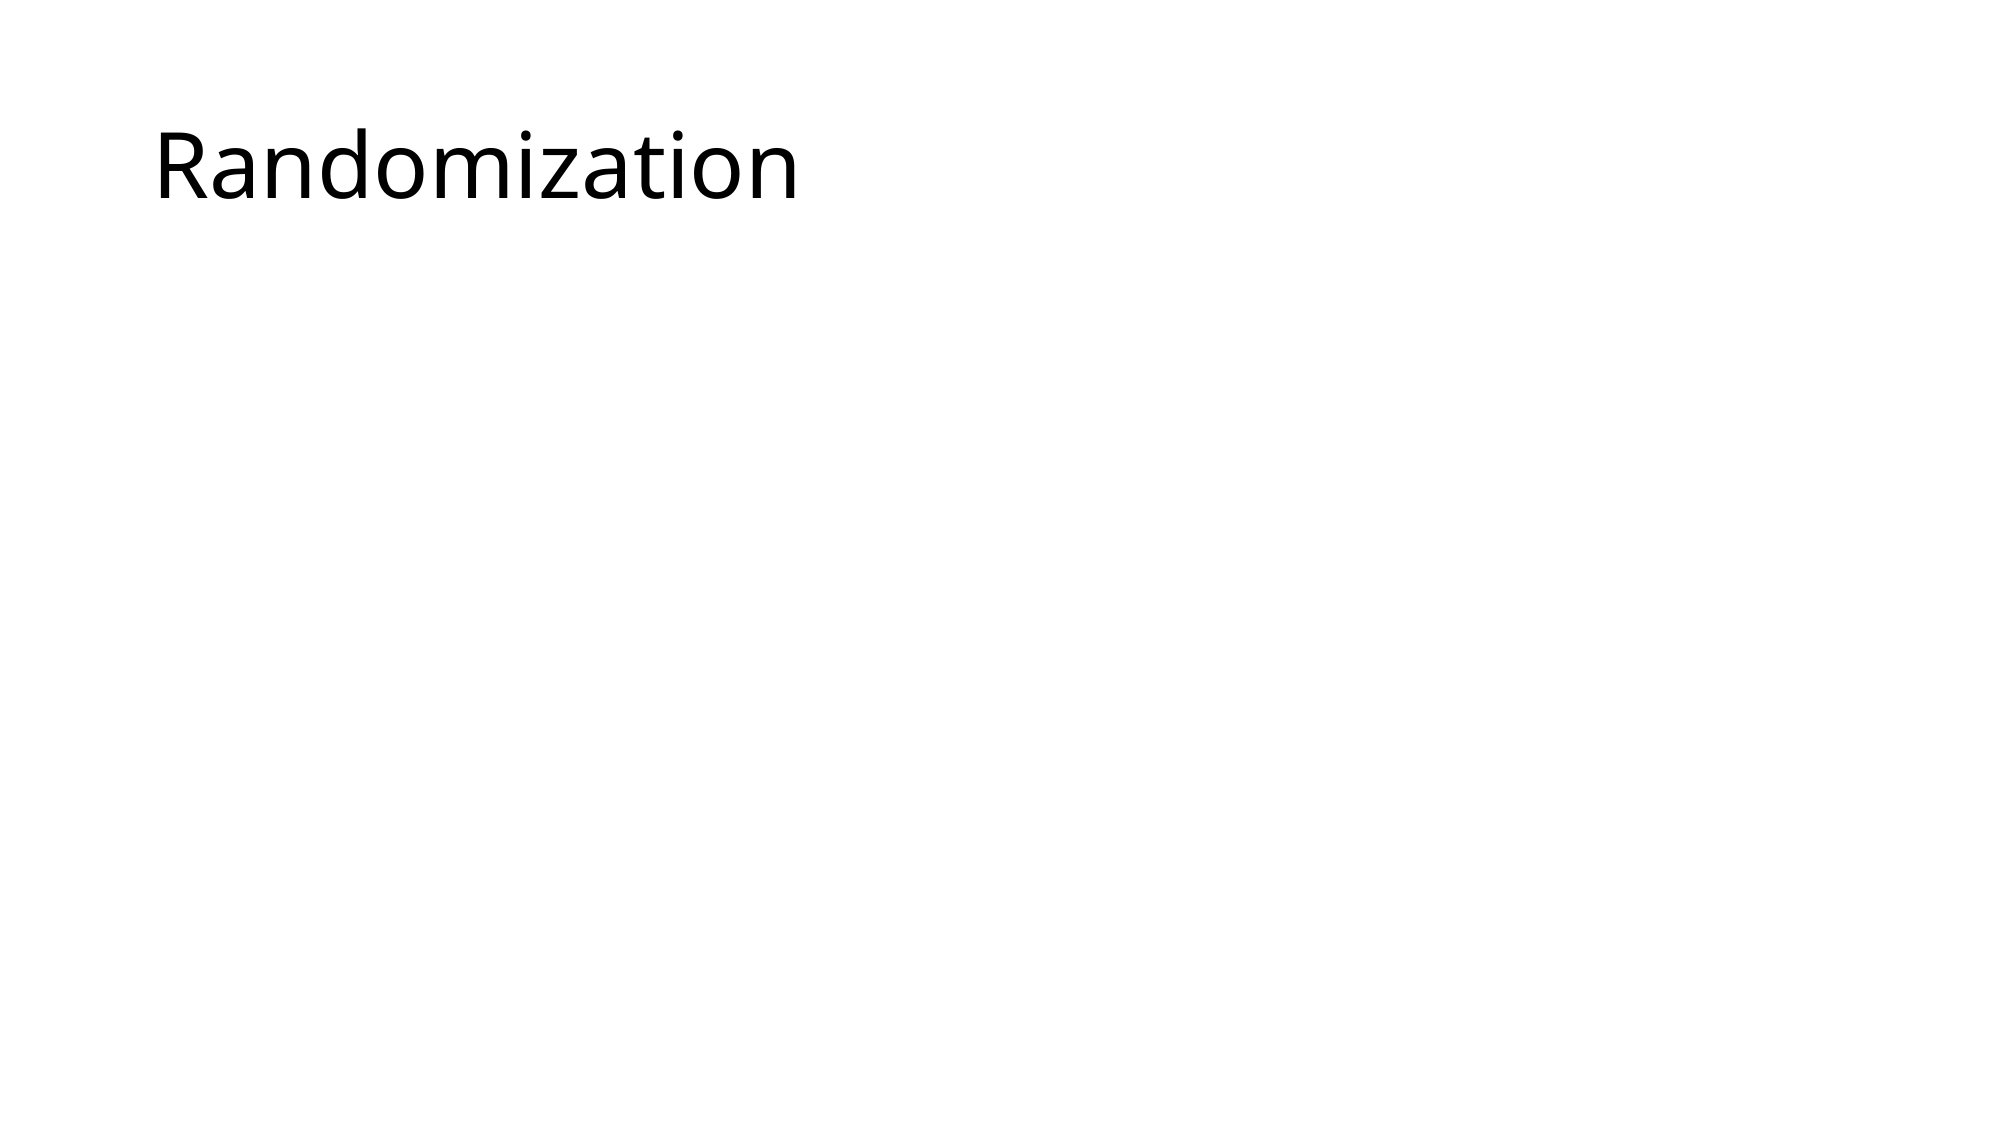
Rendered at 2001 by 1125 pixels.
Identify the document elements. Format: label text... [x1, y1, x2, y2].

title Randomization [137, 59, 1863, 278]
